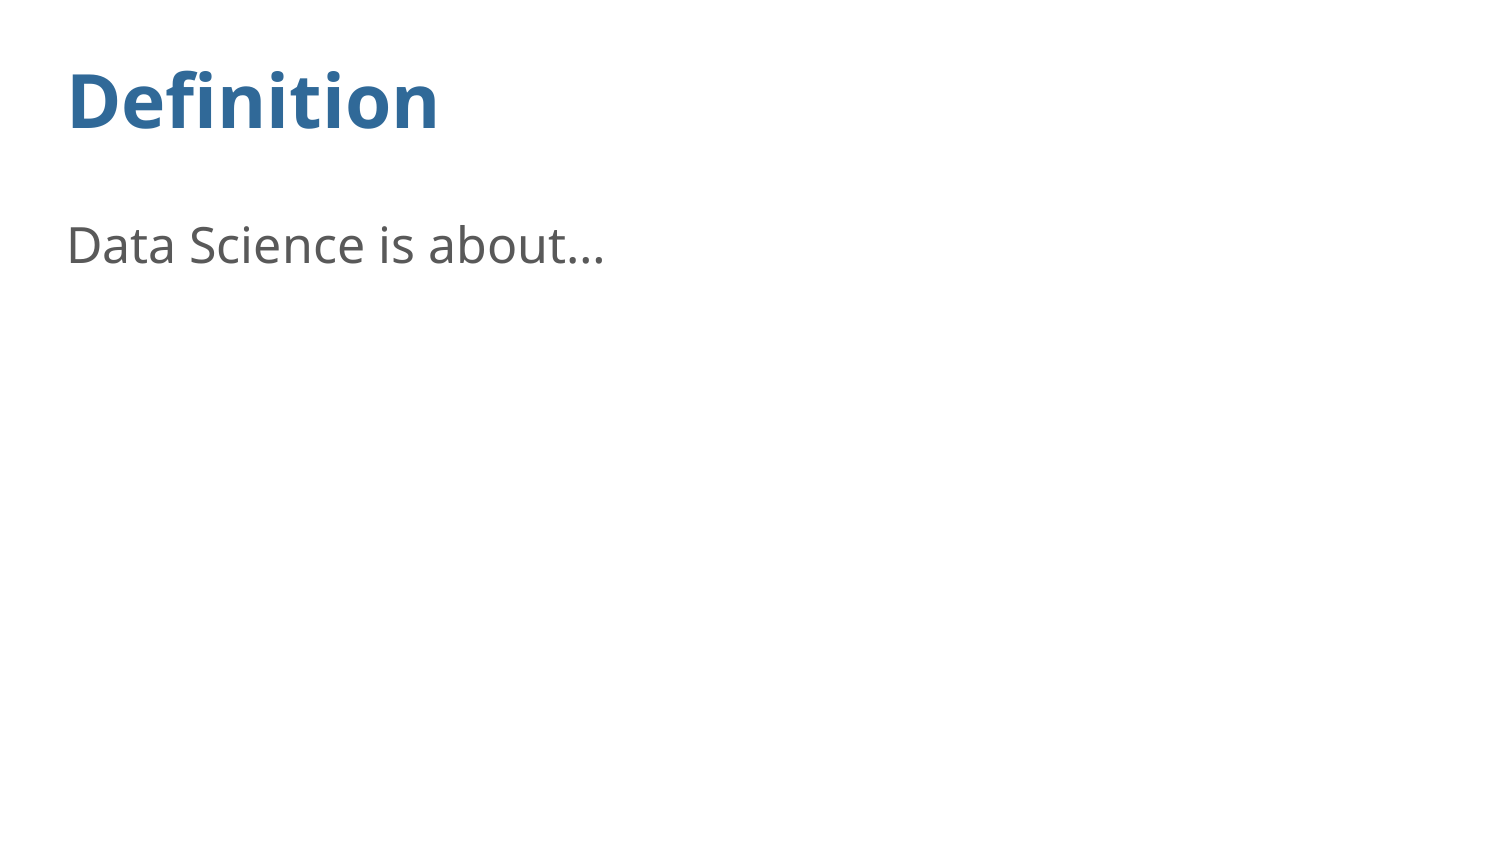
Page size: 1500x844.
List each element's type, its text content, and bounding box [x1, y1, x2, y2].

list Data Science is about… [51, 189, 708, 750]
title Definition [51, 38, 1449, 167]
